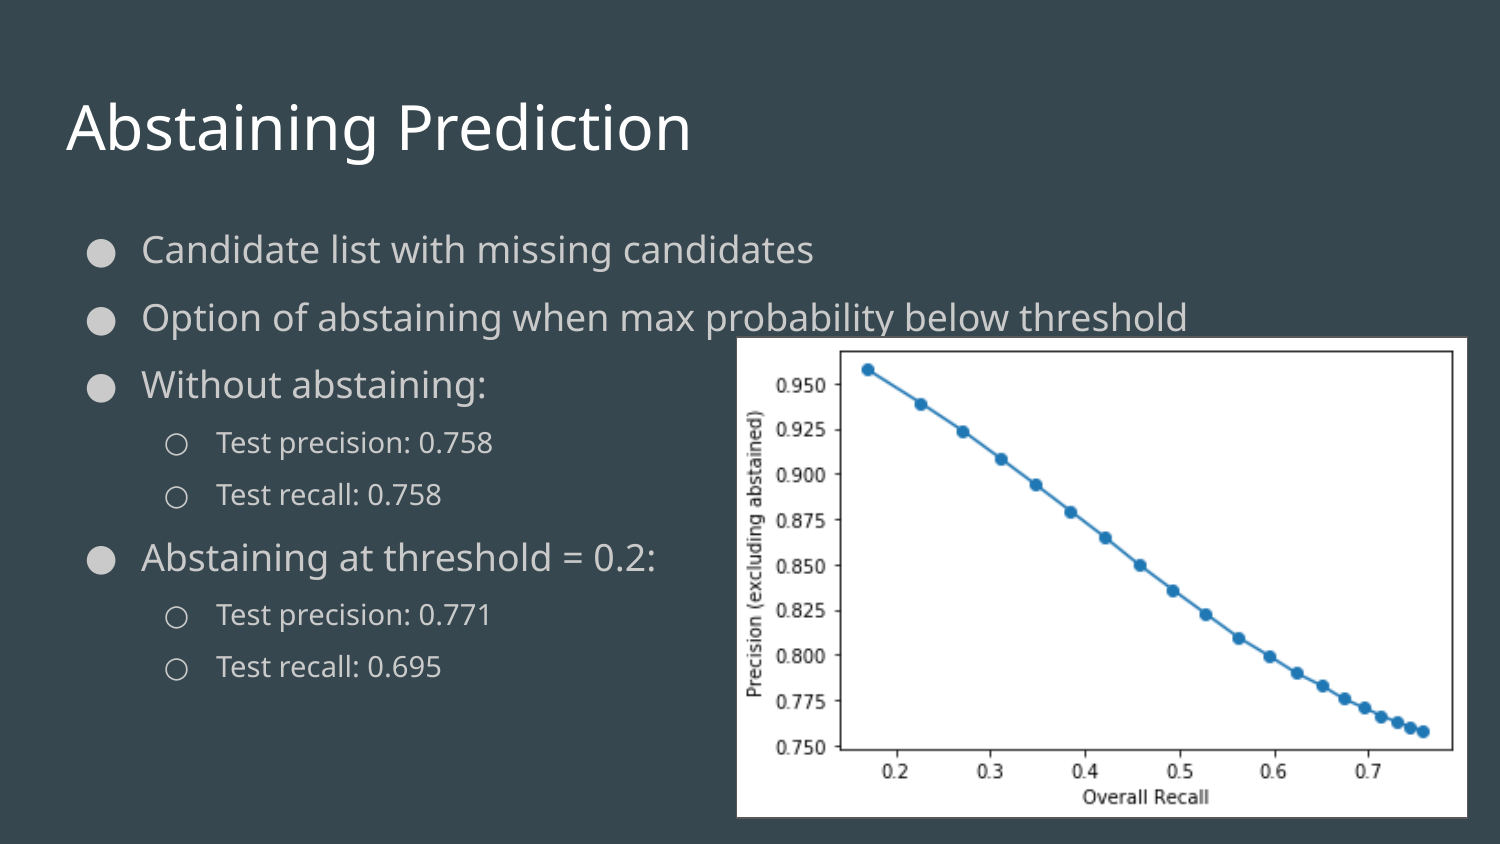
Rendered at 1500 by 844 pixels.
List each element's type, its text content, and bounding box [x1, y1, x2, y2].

picture [736, 339, 1464, 819]
title Abstaining Prediction [51, 72, 1449, 167]
text_box [736, 337, 1468, 344]
list Candidate list with missing candidates Option of abstaining when max probability below threshold Without abstaining: Test precision: 0.758 Test recall: 0.758 Abstaining at threshold = 0.2: Test precision: 0.771 Test recall: 0.695 [51, 189, 1449, 750]
